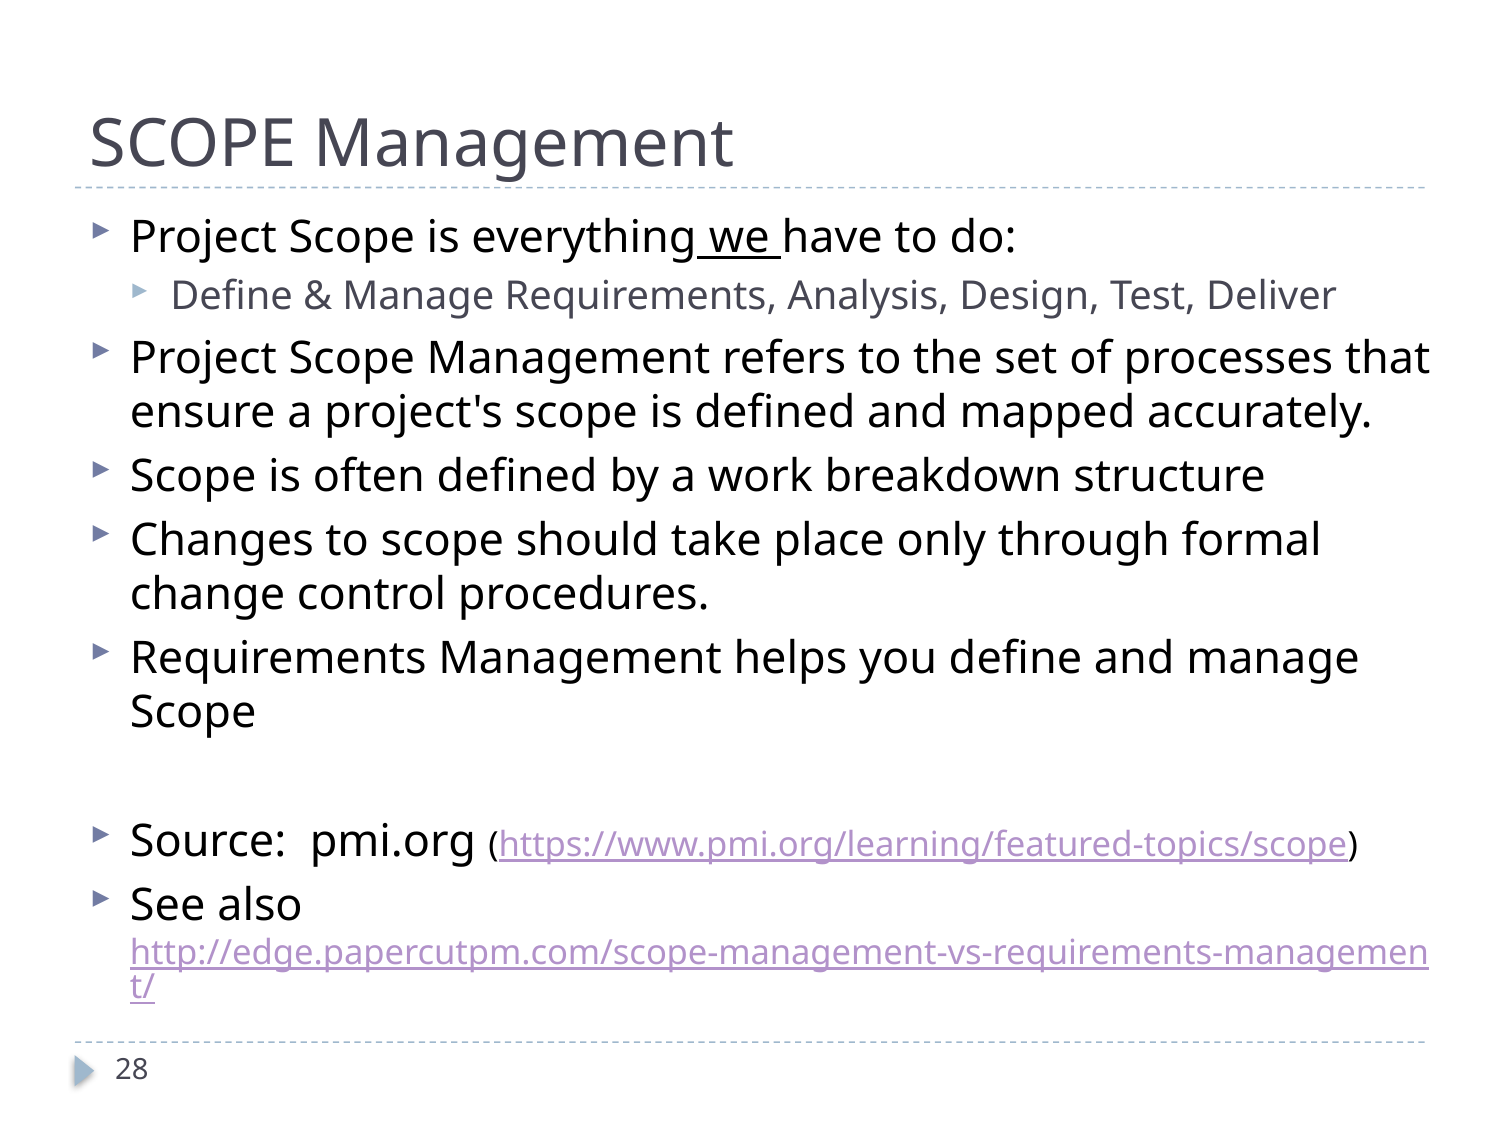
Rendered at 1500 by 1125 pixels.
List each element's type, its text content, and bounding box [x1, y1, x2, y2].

list Project Scope is everything we have to do: Define & Manage Requirements, Analysis, Design, Test, Deliver Project Scope Management refers to the set of processes that ensure a project's scope is defined and mapped accurately. Scope is often defined by a work breakdown structure Changes to scope should take place only through formal change control procedures. Requirements Management helps you define and manage Scope Source: pmi.org (https://www.pmi.org/learning/featured-topics/scope) See also http://edge.papercutpm.com/scope-management-vs-requirements-management/ [75, 200, 1453, 1010]
title SCOPE Management [75, 24, 1425, 188]
slide_number 28 [100, 1042, 426, 1103]
